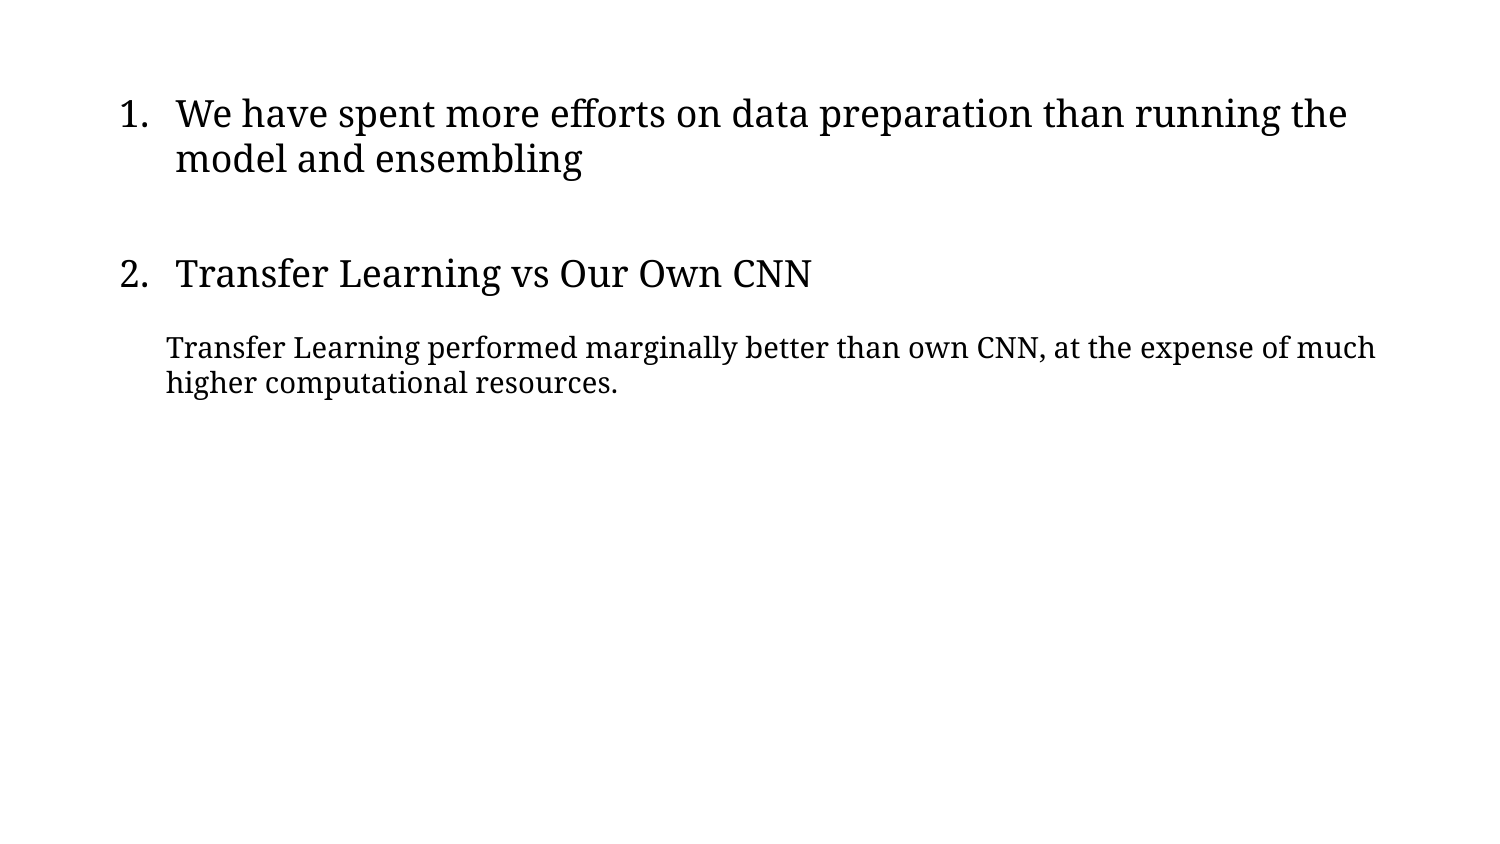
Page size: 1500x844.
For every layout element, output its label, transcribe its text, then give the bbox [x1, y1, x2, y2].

text_box We have spent more efforts on data preparation than running the model and ensembling Transfer Learning vs Our Own CNN Transfer Learning performed marginally better than own CNN, at the expense of much higher computational resources. [85, 39, 1415, 805]
